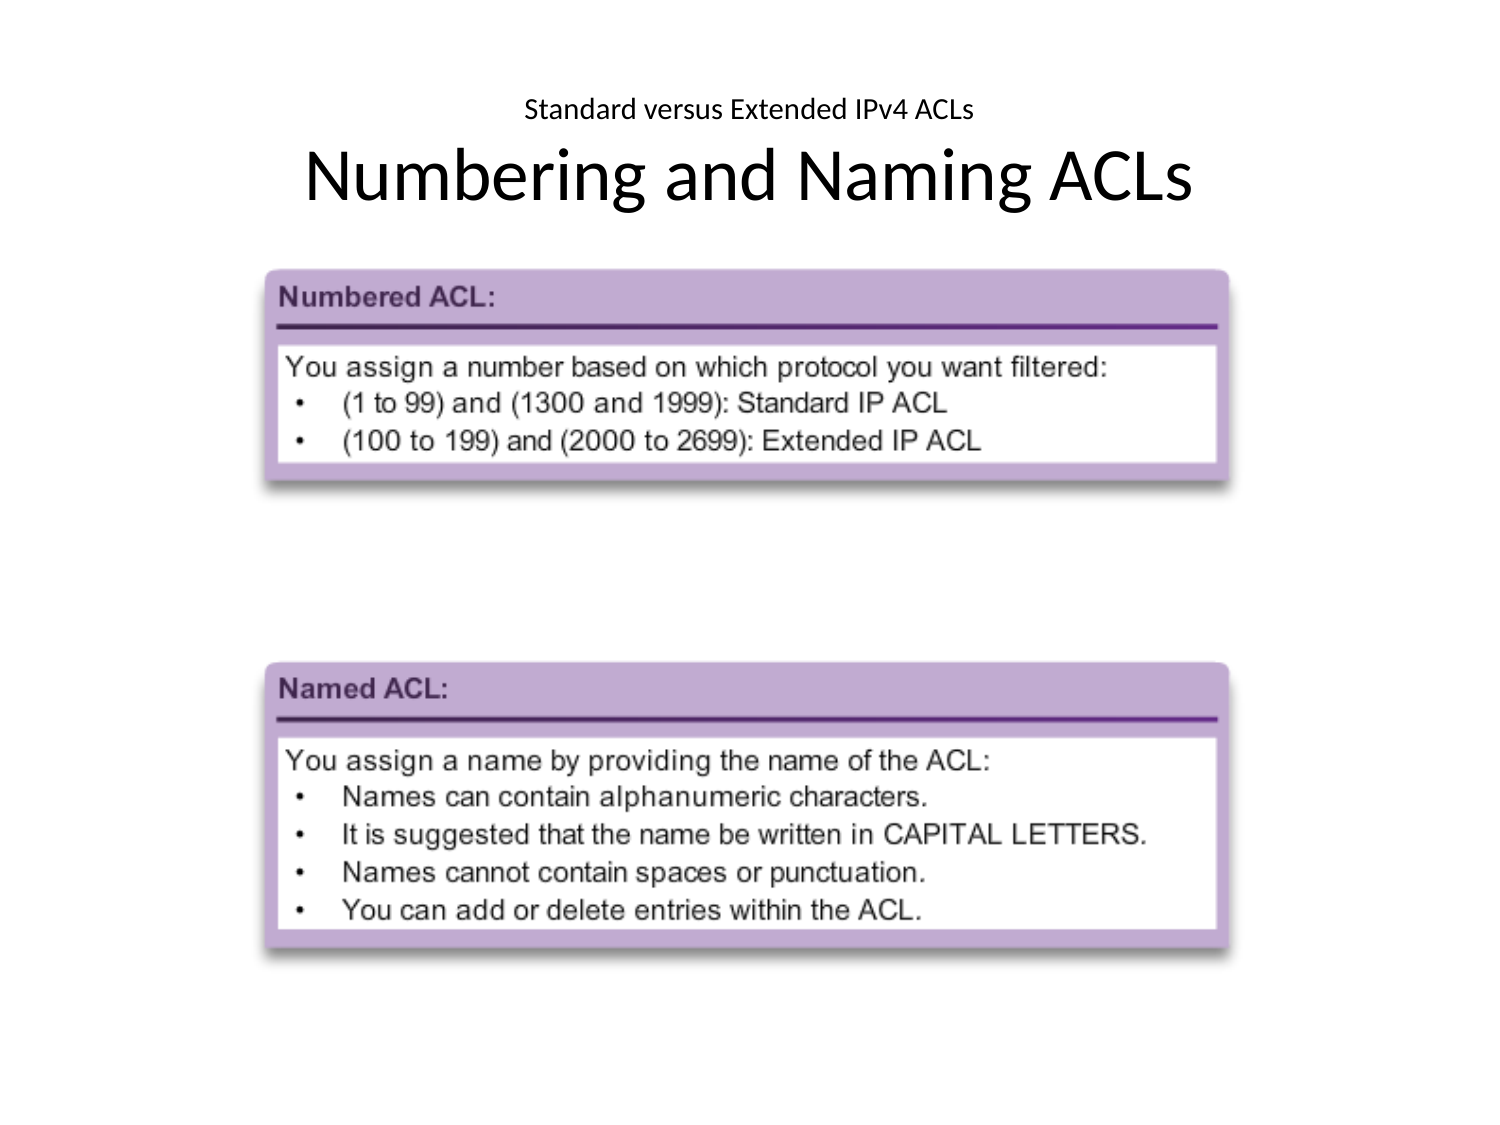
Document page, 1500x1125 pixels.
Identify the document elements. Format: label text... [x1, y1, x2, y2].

title Standard versus Extended IPv4 ACLs Numbering and Naming ACLs [55, 80, 1443, 224]
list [90, 256, 1394, 977]
